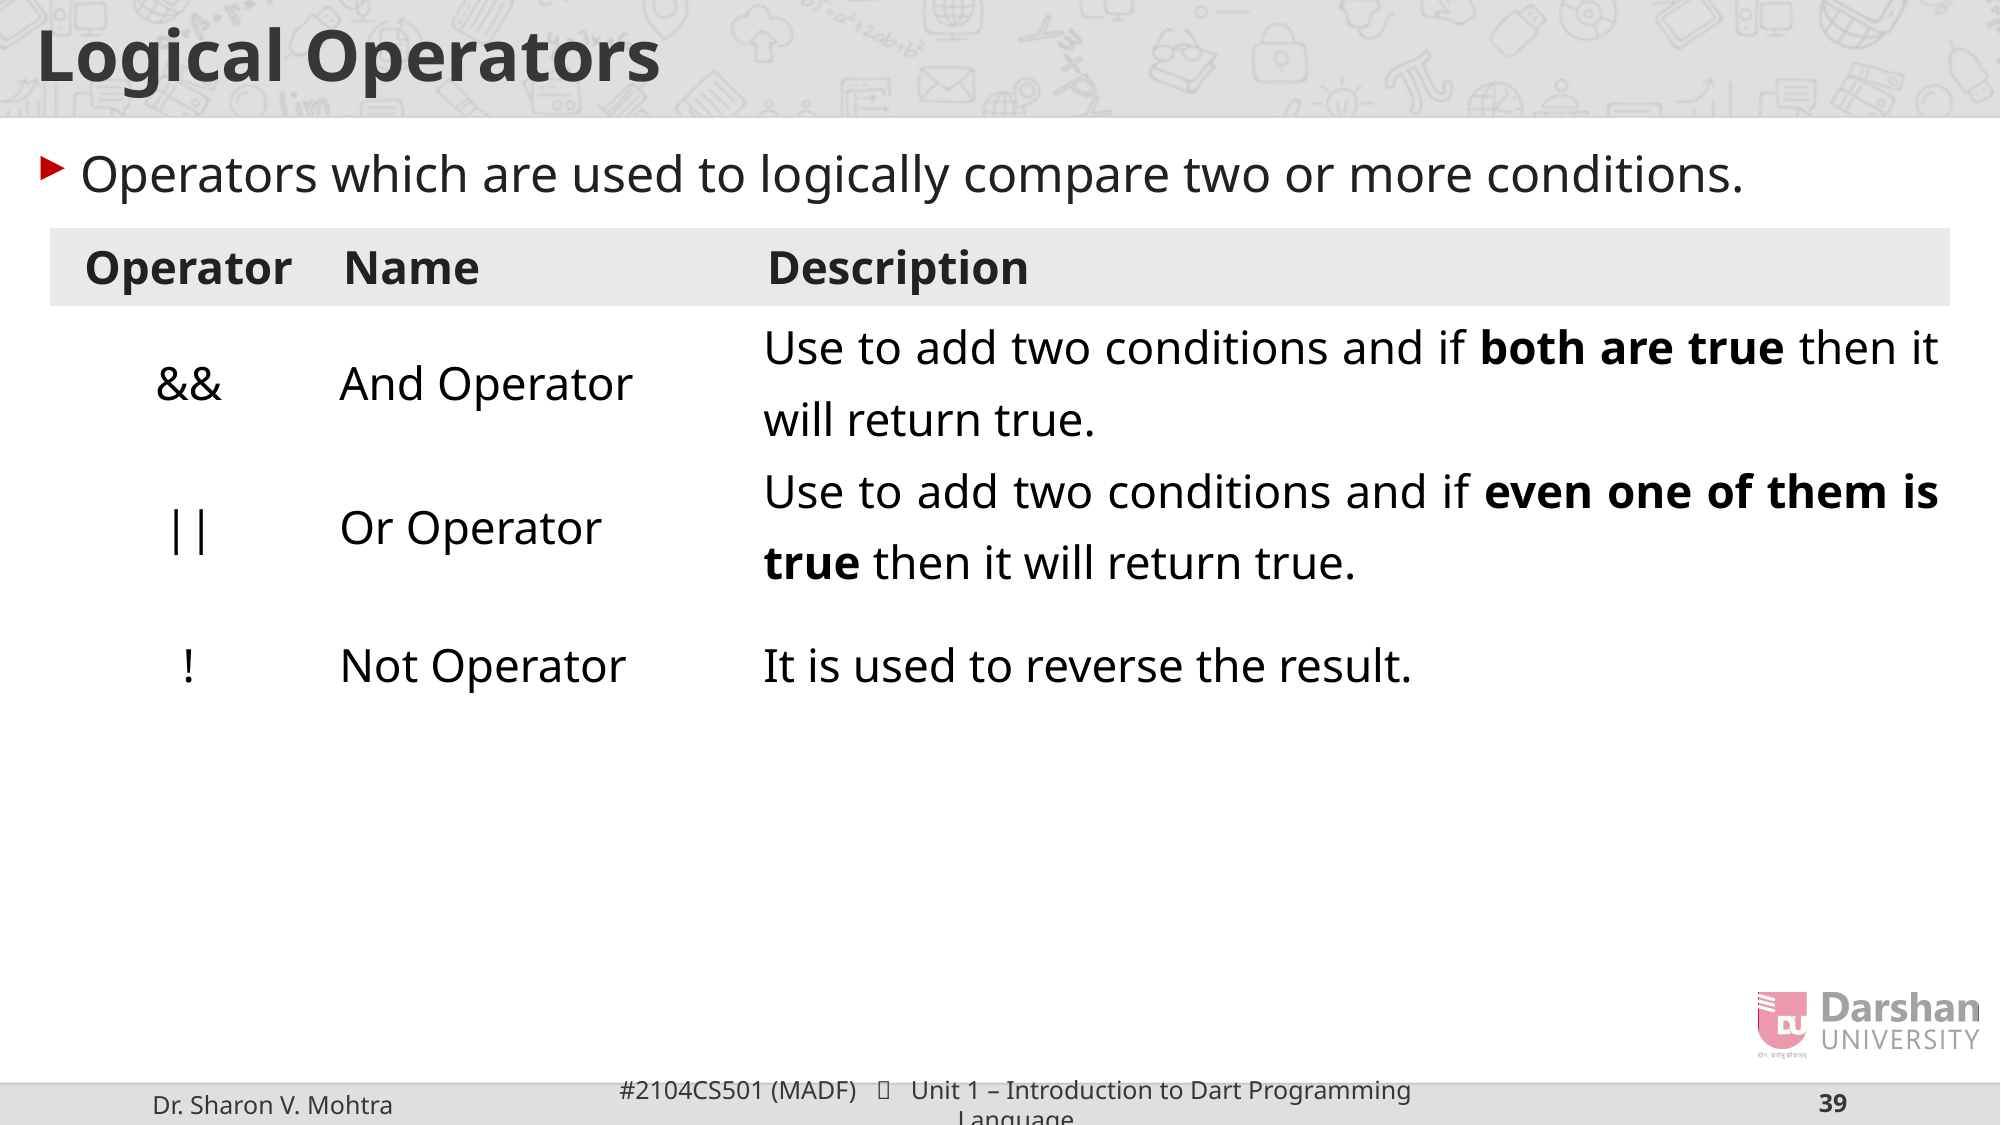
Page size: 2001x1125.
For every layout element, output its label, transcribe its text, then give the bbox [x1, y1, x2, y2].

table_header Operator [50, 228, 328, 306]
table_cell ! [50, 594, 328, 727]
table_header Description [752, 228, 1950, 306]
title Logical Operators [0, 0, 2000, 117]
table_header Name [328, 228, 752, 306]
list Operators which are used to logically compare two or more conditions. [21, 141, 1979, 1059]
table_cell It is used to reverse the result. [752, 594, 1950, 727]
table_cell Or Operator [328, 450, 752, 594]
table_cell Not Operator [328, 594, 752, 727]
table_cell || [50, 450, 328, 594]
table_cell And Operator [328, 306, 752, 450]
table_cell Use to add two conditions and if even one of them is true then it will return true. [752, 450, 1950, 594]
table_cell && [50, 306, 328, 450]
table_cell Use to add two conditions and if both are true then it will return true. [752, 306, 1950, 450]
